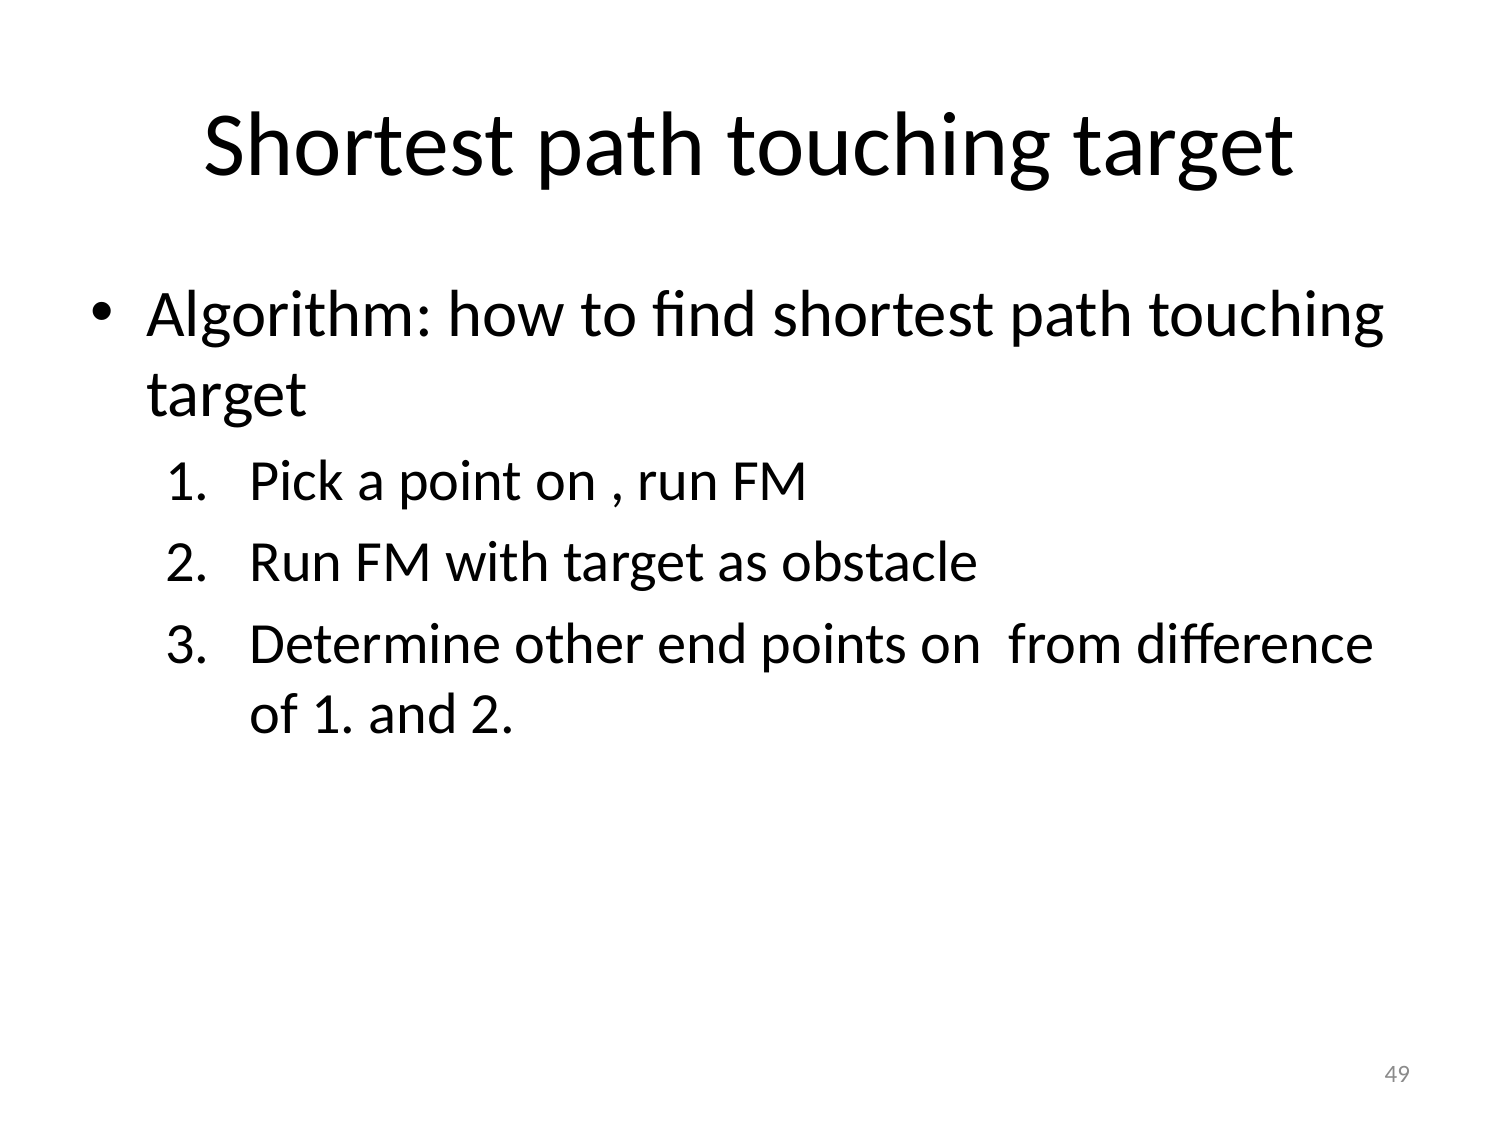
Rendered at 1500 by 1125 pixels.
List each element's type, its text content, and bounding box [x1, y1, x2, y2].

title Shortest path touching target [75, 45, 1425, 233]
slide_number 49 [1074, 1042, 1425, 1103]
